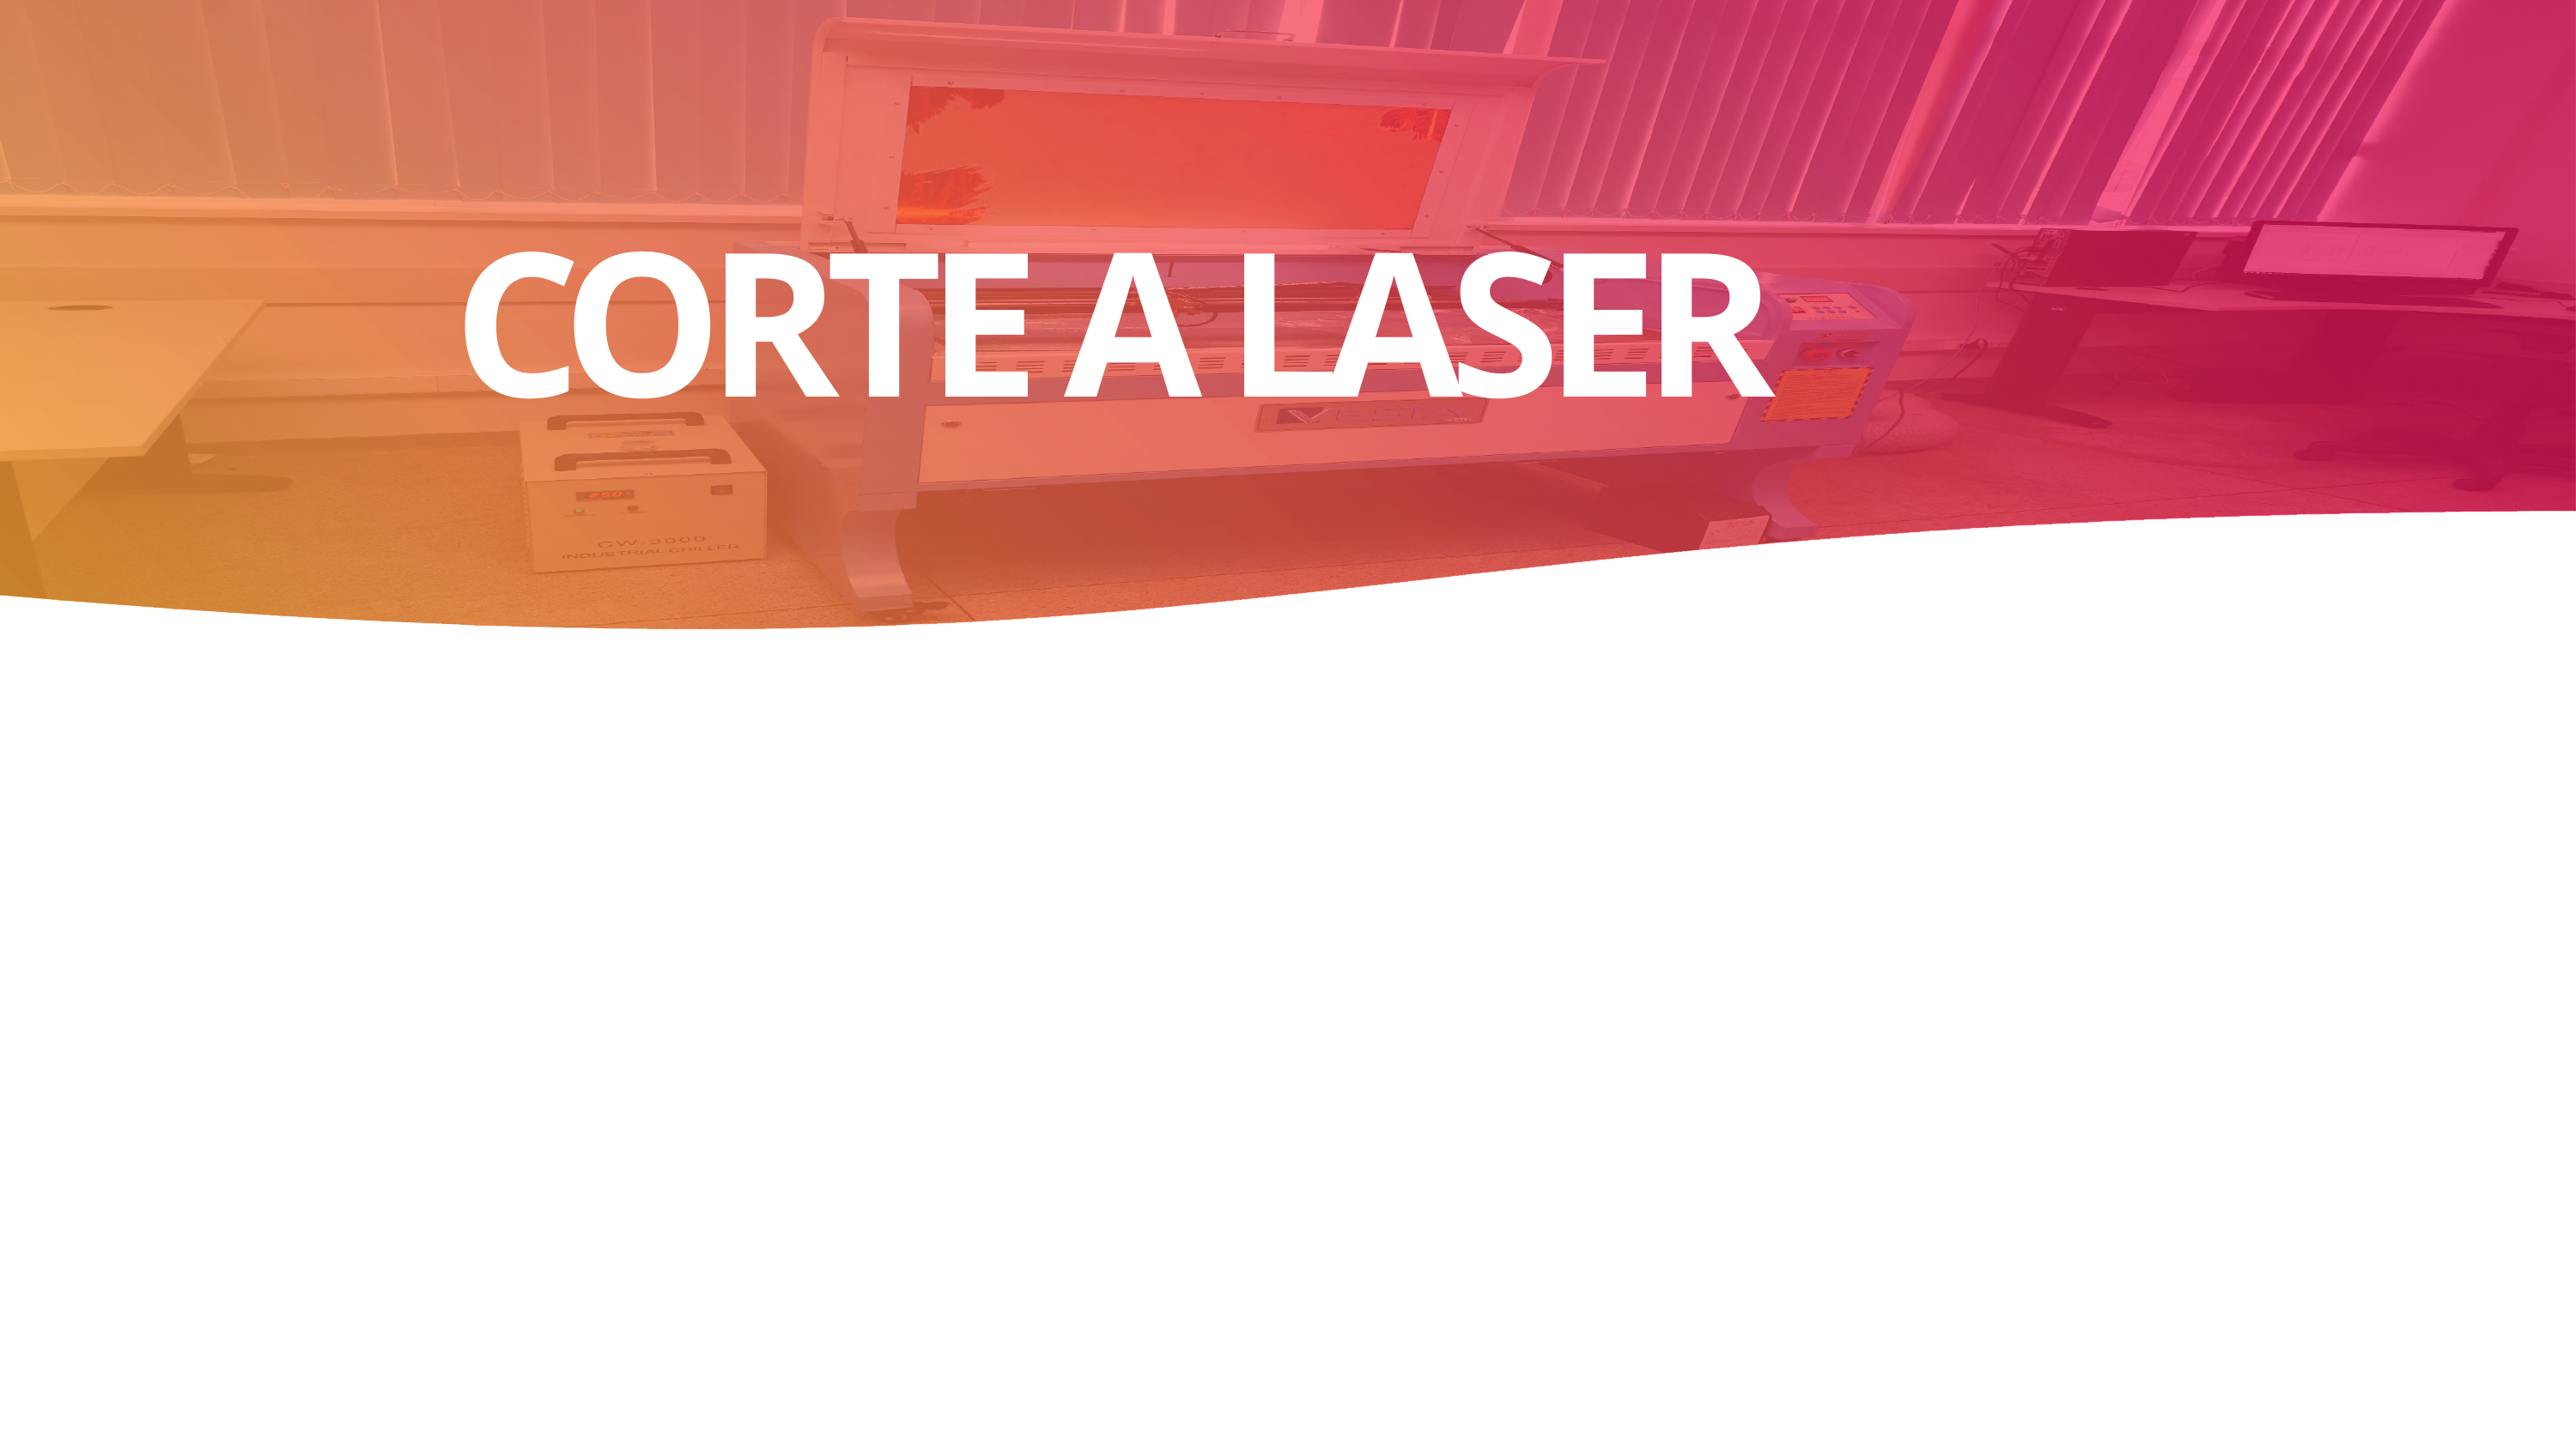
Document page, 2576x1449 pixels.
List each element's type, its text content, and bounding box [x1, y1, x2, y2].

text_box [0, 0, 2576, 630]
text_box CORTE A LASER [440, 191, 2136, 444]
